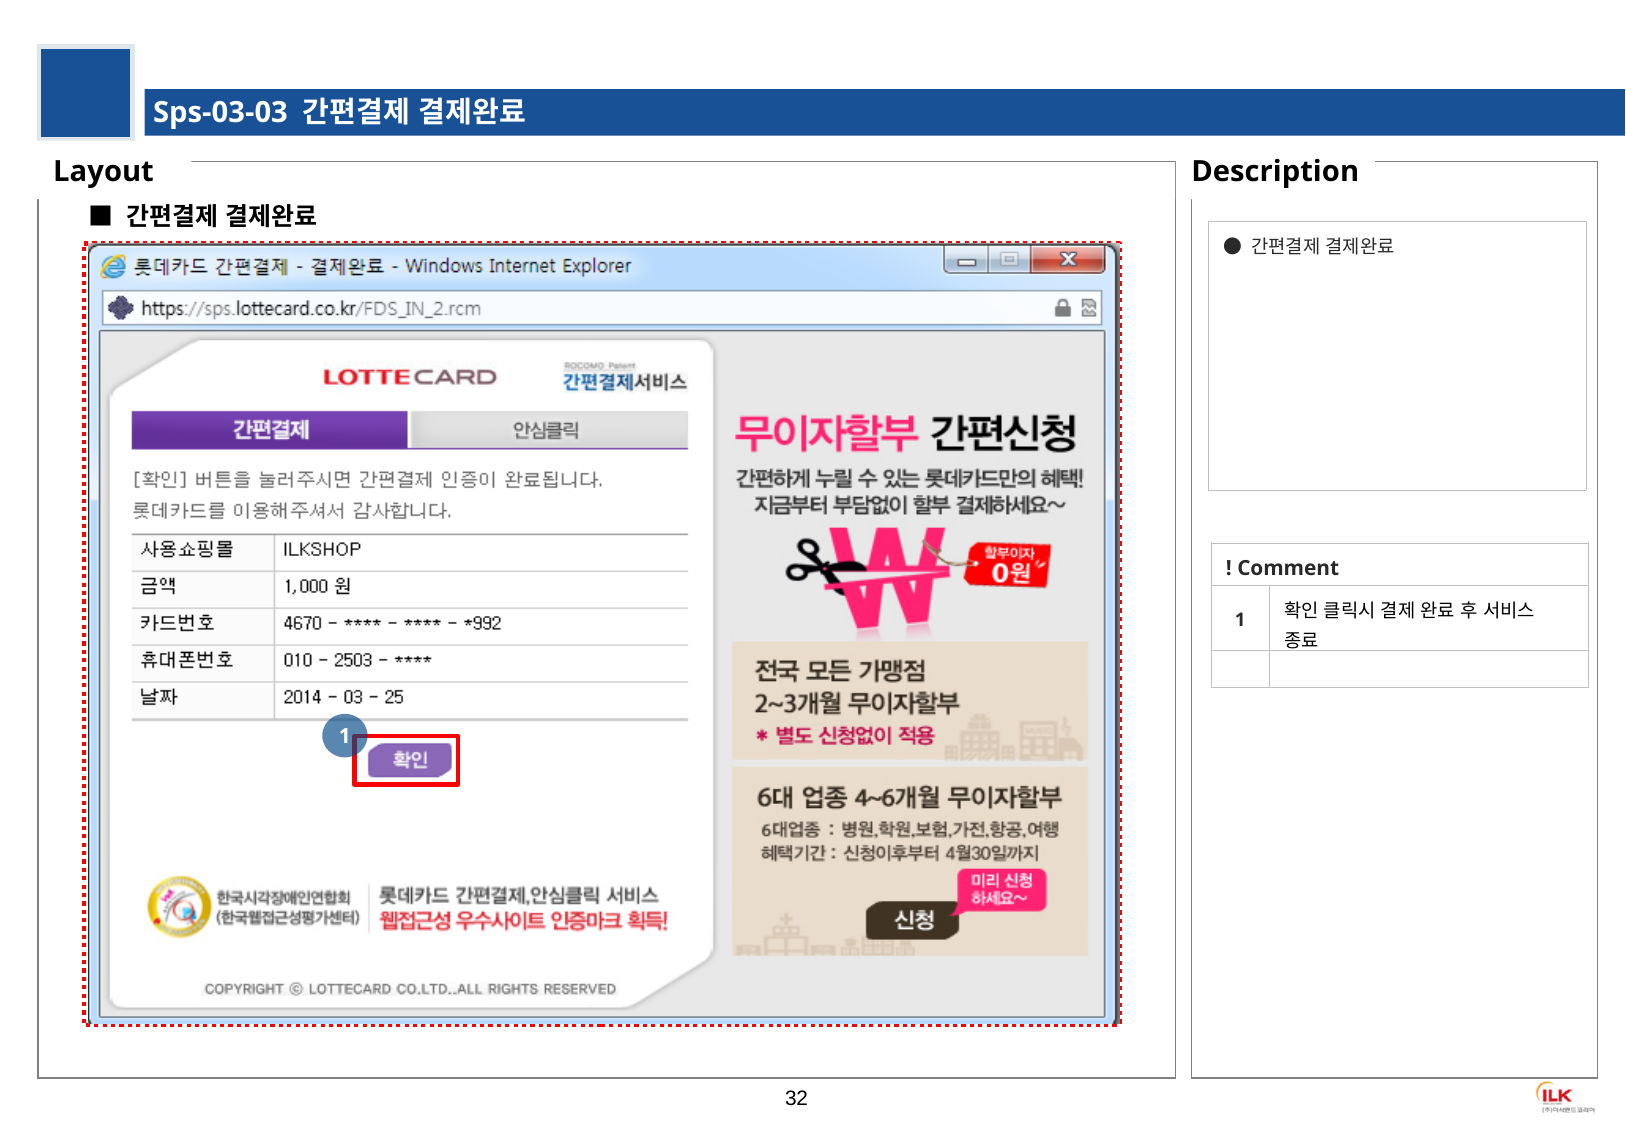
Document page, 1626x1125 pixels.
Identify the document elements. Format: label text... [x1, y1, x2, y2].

table_cell [1212, 651, 1269, 687]
table_cell 1 [1212, 586, 1269, 650]
table_header ● 간편결제 결제완료 [1209, 222, 1586, 490]
picture [1532, 1079, 1598, 1115]
picture [87, 243, 1120, 1024]
table_cell [1270, 651, 1588, 687]
text_box Sps-03-03 간편결제 결제완료 [153, 93, 1622, 129]
text_box ■ 간편결제 결제완료 [72, 185, 1131, 246]
table_header ! Comment [1212, 544, 1588, 585]
table_cell 확인 클릭시 결제 완료 후 서비스 종료 [1270, 586, 1588, 650]
